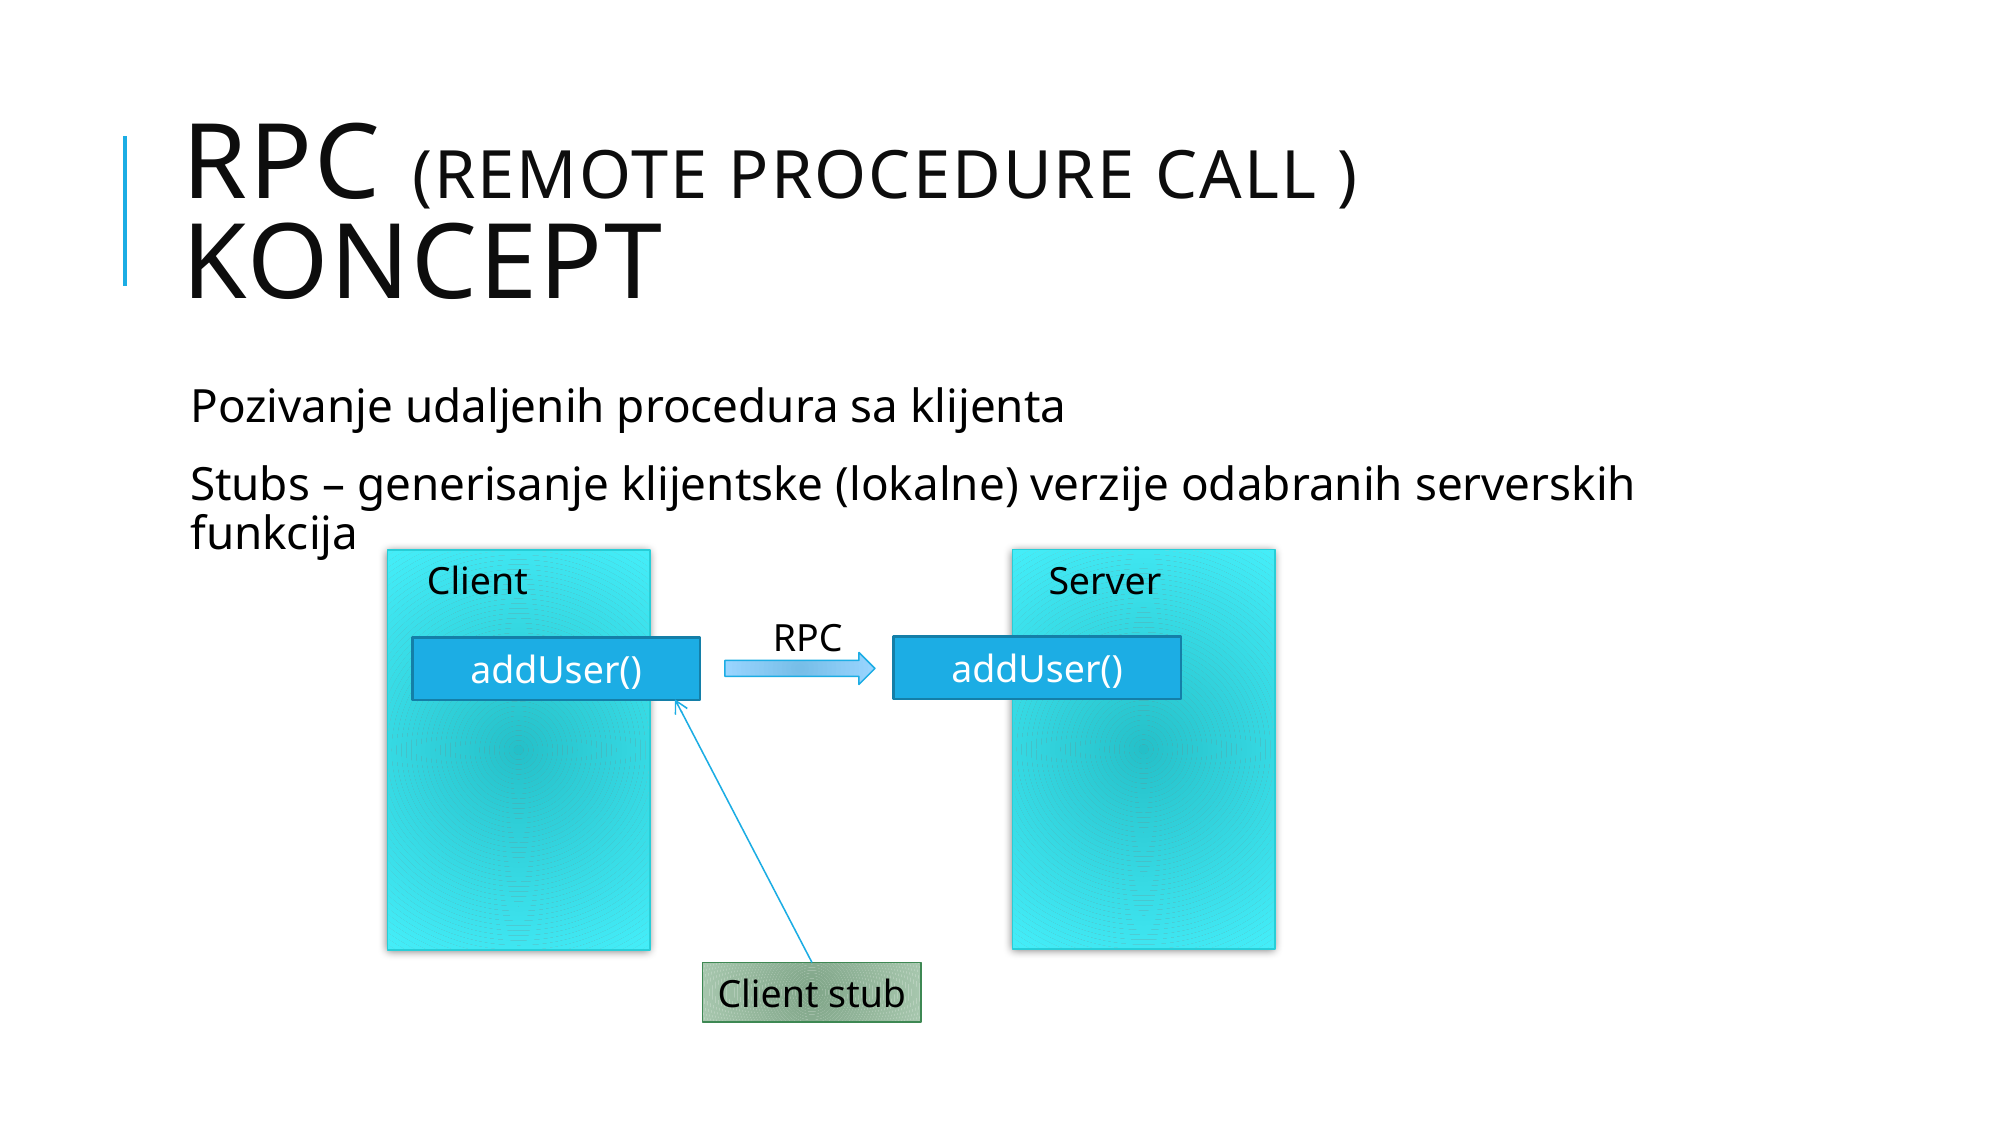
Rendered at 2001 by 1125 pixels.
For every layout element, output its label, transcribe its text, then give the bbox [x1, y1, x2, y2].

text_box Client [412, 549, 544, 610]
title RPC (Remote Procedure Call ) koncept [168, 96, 1763, 342]
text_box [674, 699, 813, 963]
text_box addUser() [411, 636, 701, 701]
text_box [387, 549, 651, 951]
list Pozivanje udaljenih procedura sa klijenta Stubs – generisanje klijentske (lokalne) verzije odabranih serverskih funkcija [168, 375, 1763, 1035]
text_box Client stub [702, 962, 922, 1023]
text_box [1012, 549, 1276, 950]
text_box [724, 651, 876, 686]
text_box Server [1033, 549, 1177, 609]
text_box addUser() [892, 635, 1182, 700]
text_box RPC [758, 606, 858, 667]
